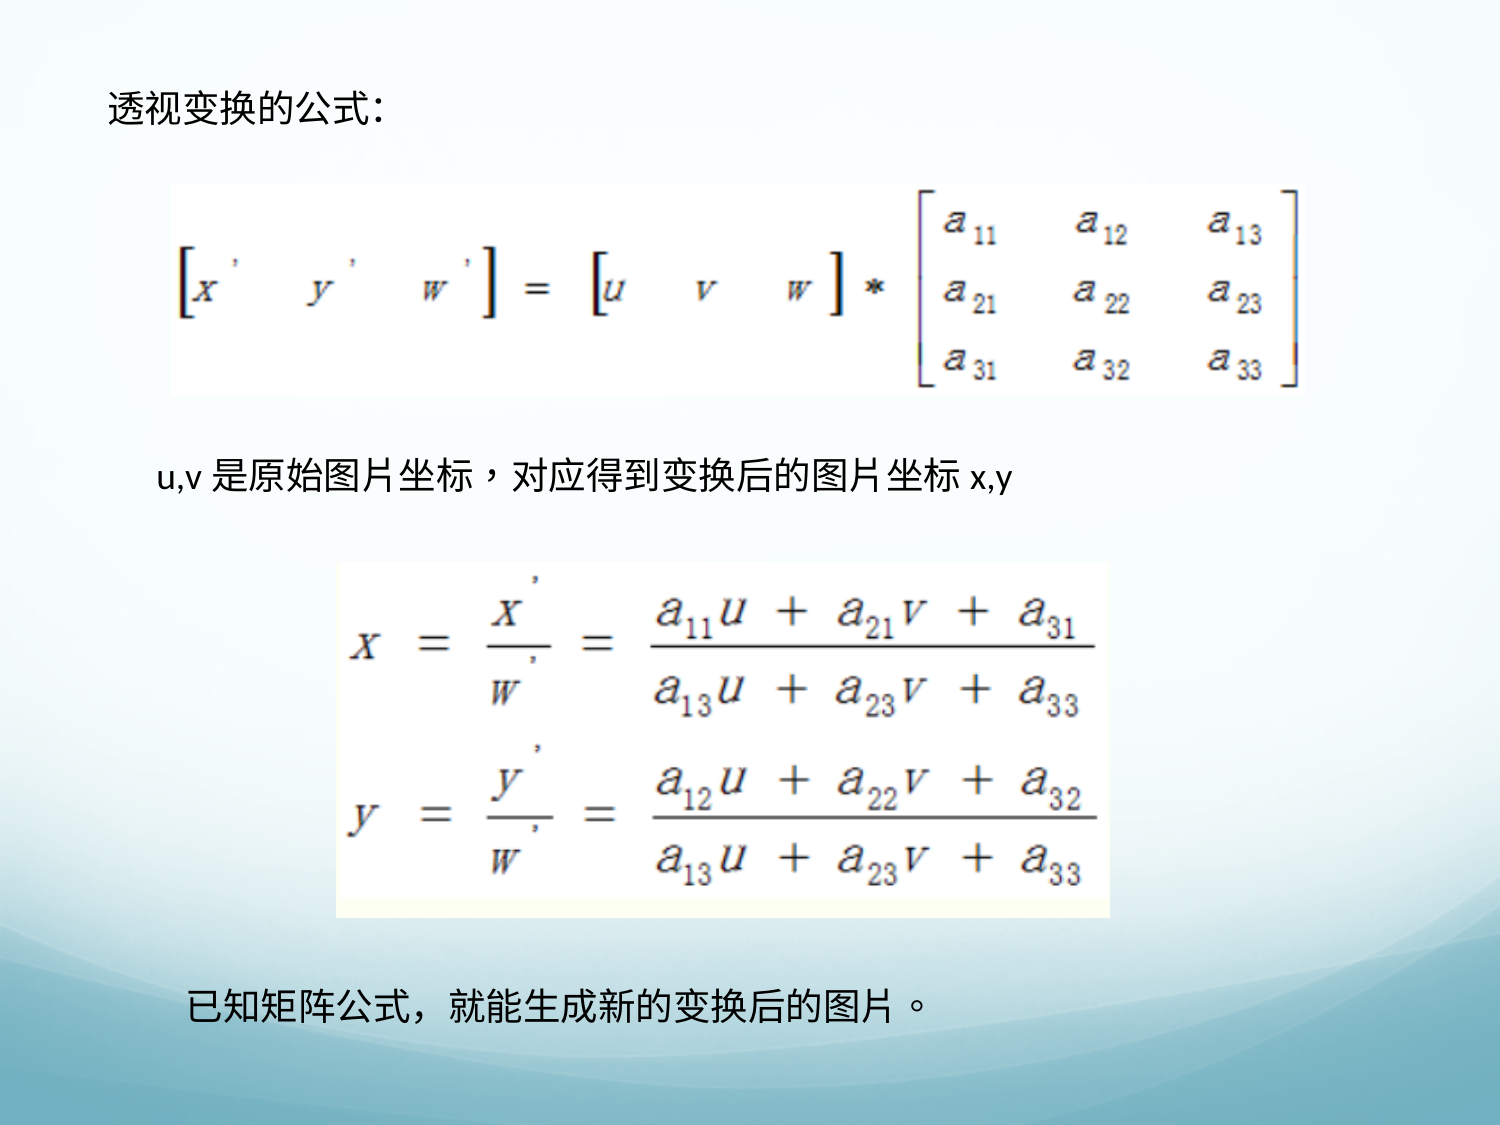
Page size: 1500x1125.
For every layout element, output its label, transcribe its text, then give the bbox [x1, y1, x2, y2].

text_box u,v是原始图片坐标，对应得到变换后的图片坐标x,y [141, 444, 1028, 549]
picture [170, 184, 1306, 396]
text_box 透视变换的公式： [92, 78, 423, 138]
picture [335, 561, 1111, 919]
text_box 已知矩阵公式，就能生成新的变换后的图片。 [171, 976, 1211, 1036]
